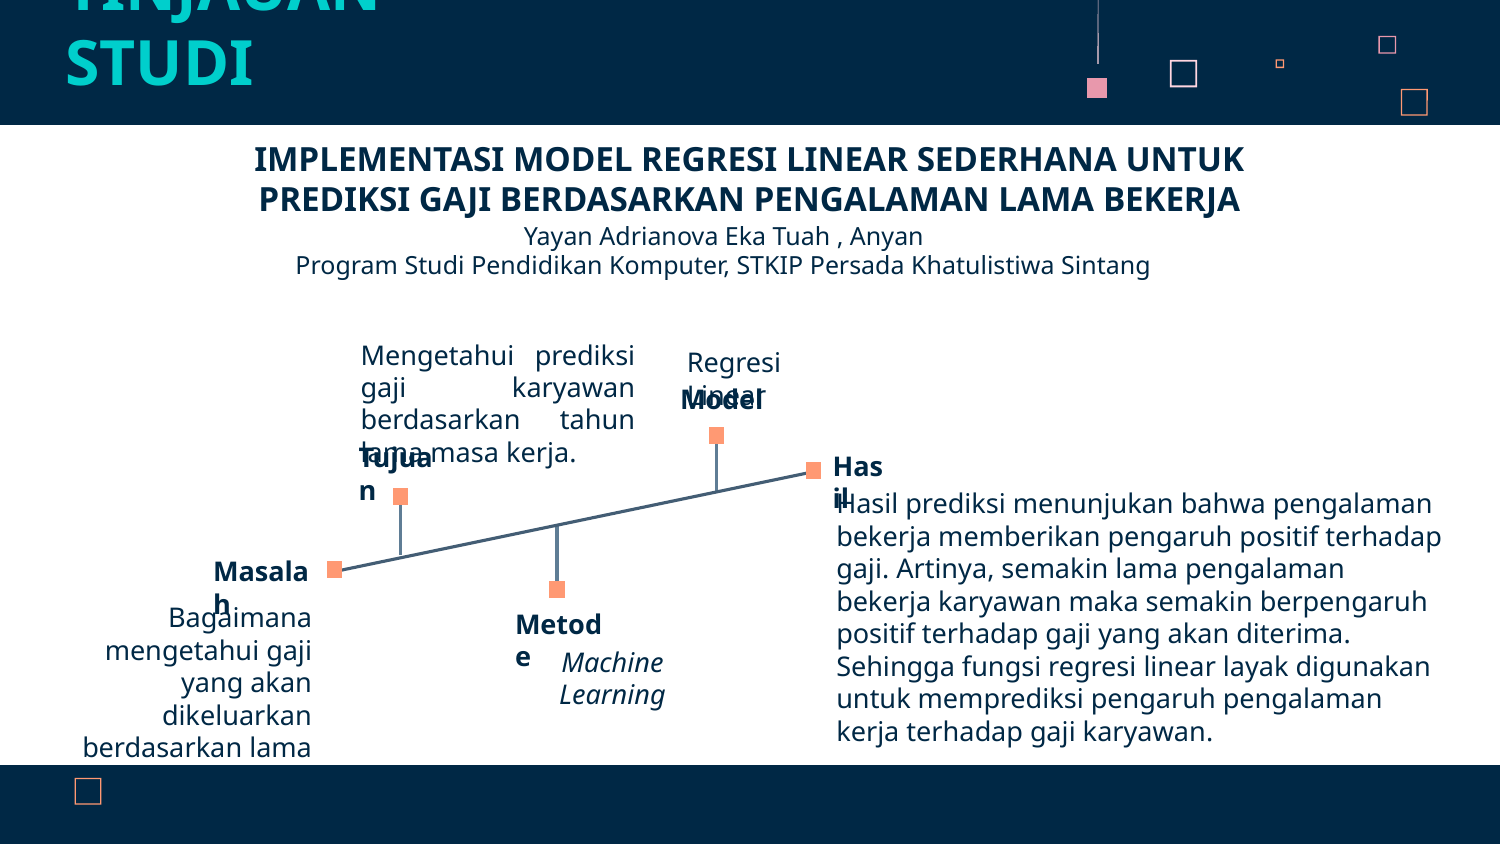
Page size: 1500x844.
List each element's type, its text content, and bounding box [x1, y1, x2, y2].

text_box Regresi Linear [672, 338, 875, 418]
text_box Machine Learning [494, 637, 731, 718]
text_box Mengetahui prediksi gaji karyawan berdasarkan tahun lama masa kerja. [345, 330, 650, 425]
text_box Hasil [826, 441, 905, 479]
text_box Hasil prediksi menunjukan bahwa pengalaman bekerja memberikan pengaruh positif terhadap gaji. Artinya, semakin lama pengalaman bekerja karyawan maka semakin berpengaruh positif terhadap gaji yang akan diterima. Sehingga fungsi regresi linear layak digunakan untuk memprediksi pengaruh pengalaman kerja terhadap gaji karyawan. [821, 479, 1458, 754]
text_box IMPLEMENTASI MODEL REGRESI LINEAR SEDERHANA UNTUK PREDIKSI GAJI BERDASARKAN PENGALAMAN LAMA BEKERJA [204, 130, 1296, 226]
text_box [0, 125, 1500, 765]
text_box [326, 426, 822, 598]
text_box Bagaimana mengetahui gaji yang akan dikeluarkan berdasarkan lama bekerja. [20, 593, 327, 804]
text_box Model [657, 374, 786, 423]
title TINJAUAN STUDI [50, 17, 572, 113]
text_box Masalah [198, 547, 327, 628]
text_box Metode [500, 605, 622, 637]
text_box Yayan Adrianova Eka Tuah , Anyan Program Studi Pendidikan Komputer, STKIP Persada Khatulistiwa Sintang [208, 212, 1240, 288]
